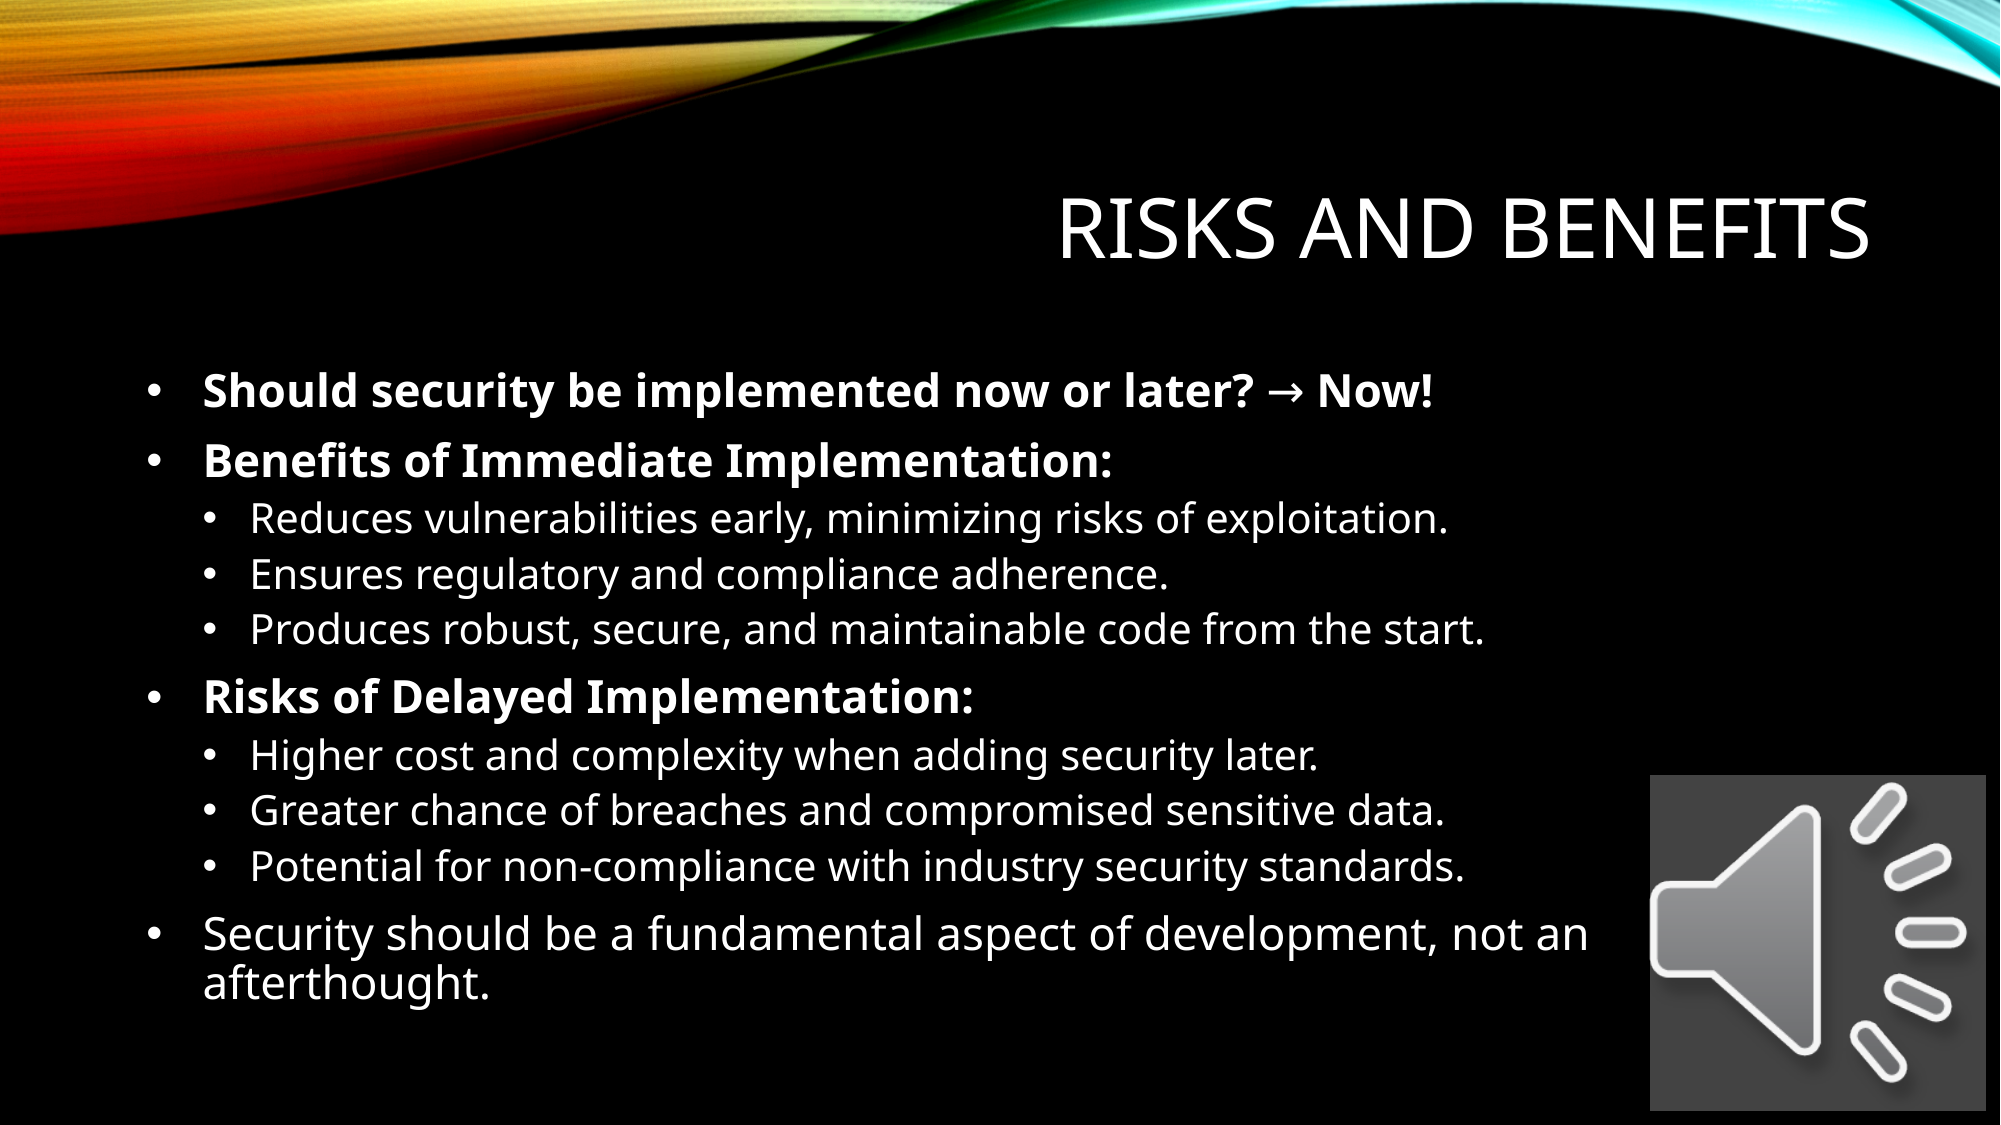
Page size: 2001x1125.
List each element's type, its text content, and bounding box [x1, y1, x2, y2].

list Should security be implemented now or later? → Now! Benefits of Immediate Implementation: Reduces vulnerabilities early, minimizing risks of exploitation. Ensures regulatory and compliance adherence. Produces robust, secure, and maintainable code from the start. Risks of Delayed Implementation: Higher cost and complexity when adding security later. Greater chance of breaches and compromised sensitive data. Potential for non-compliance with industry security standards. Security should be a fundamental aspect of development, not an afterthought. [112, 360, 1888, 1021]
picture [1648, 773, 1987, 1112]
picture [0, 0, 2000, 237]
title RISKS AND BENEFITS [474, 125, 1888, 338]
